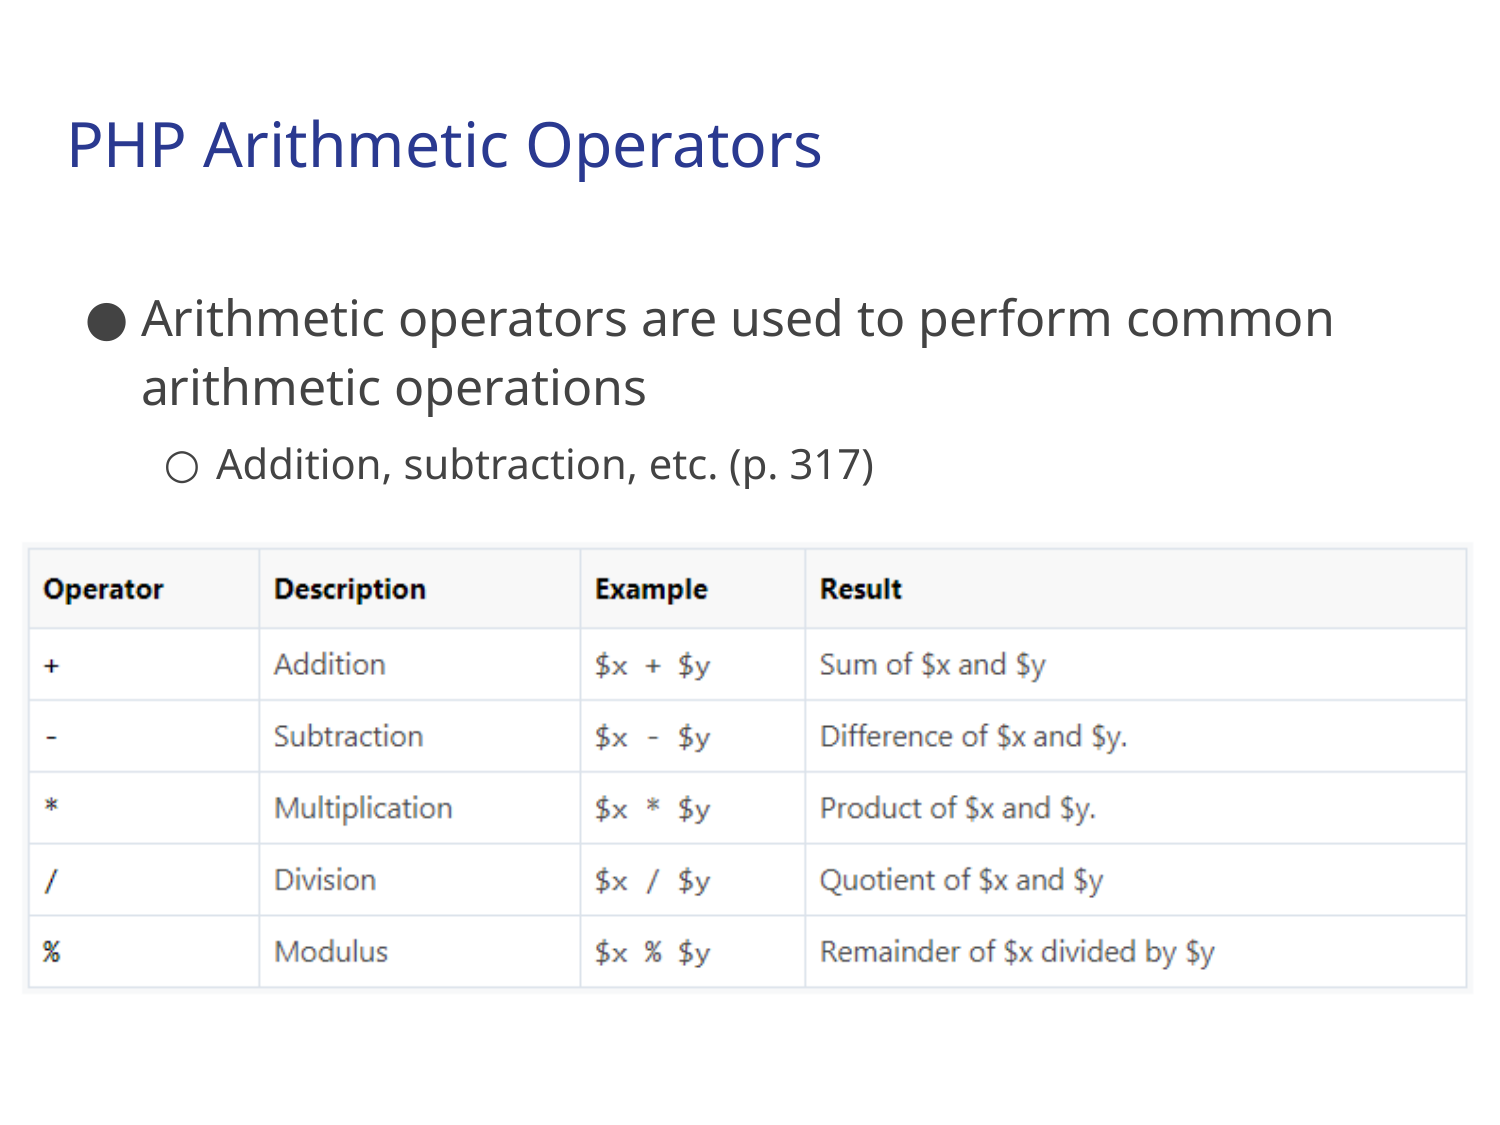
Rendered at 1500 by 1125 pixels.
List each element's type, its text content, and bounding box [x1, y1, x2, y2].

list Arithmetic operators are used to perform common arithmetic operations Addition, subtraction, etc. (p. 317) [51, 262, 1449, 500]
title PHP Arithmetic Operators [51, 89, 1449, 223]
picture [17, 537, 1483, 1001]
